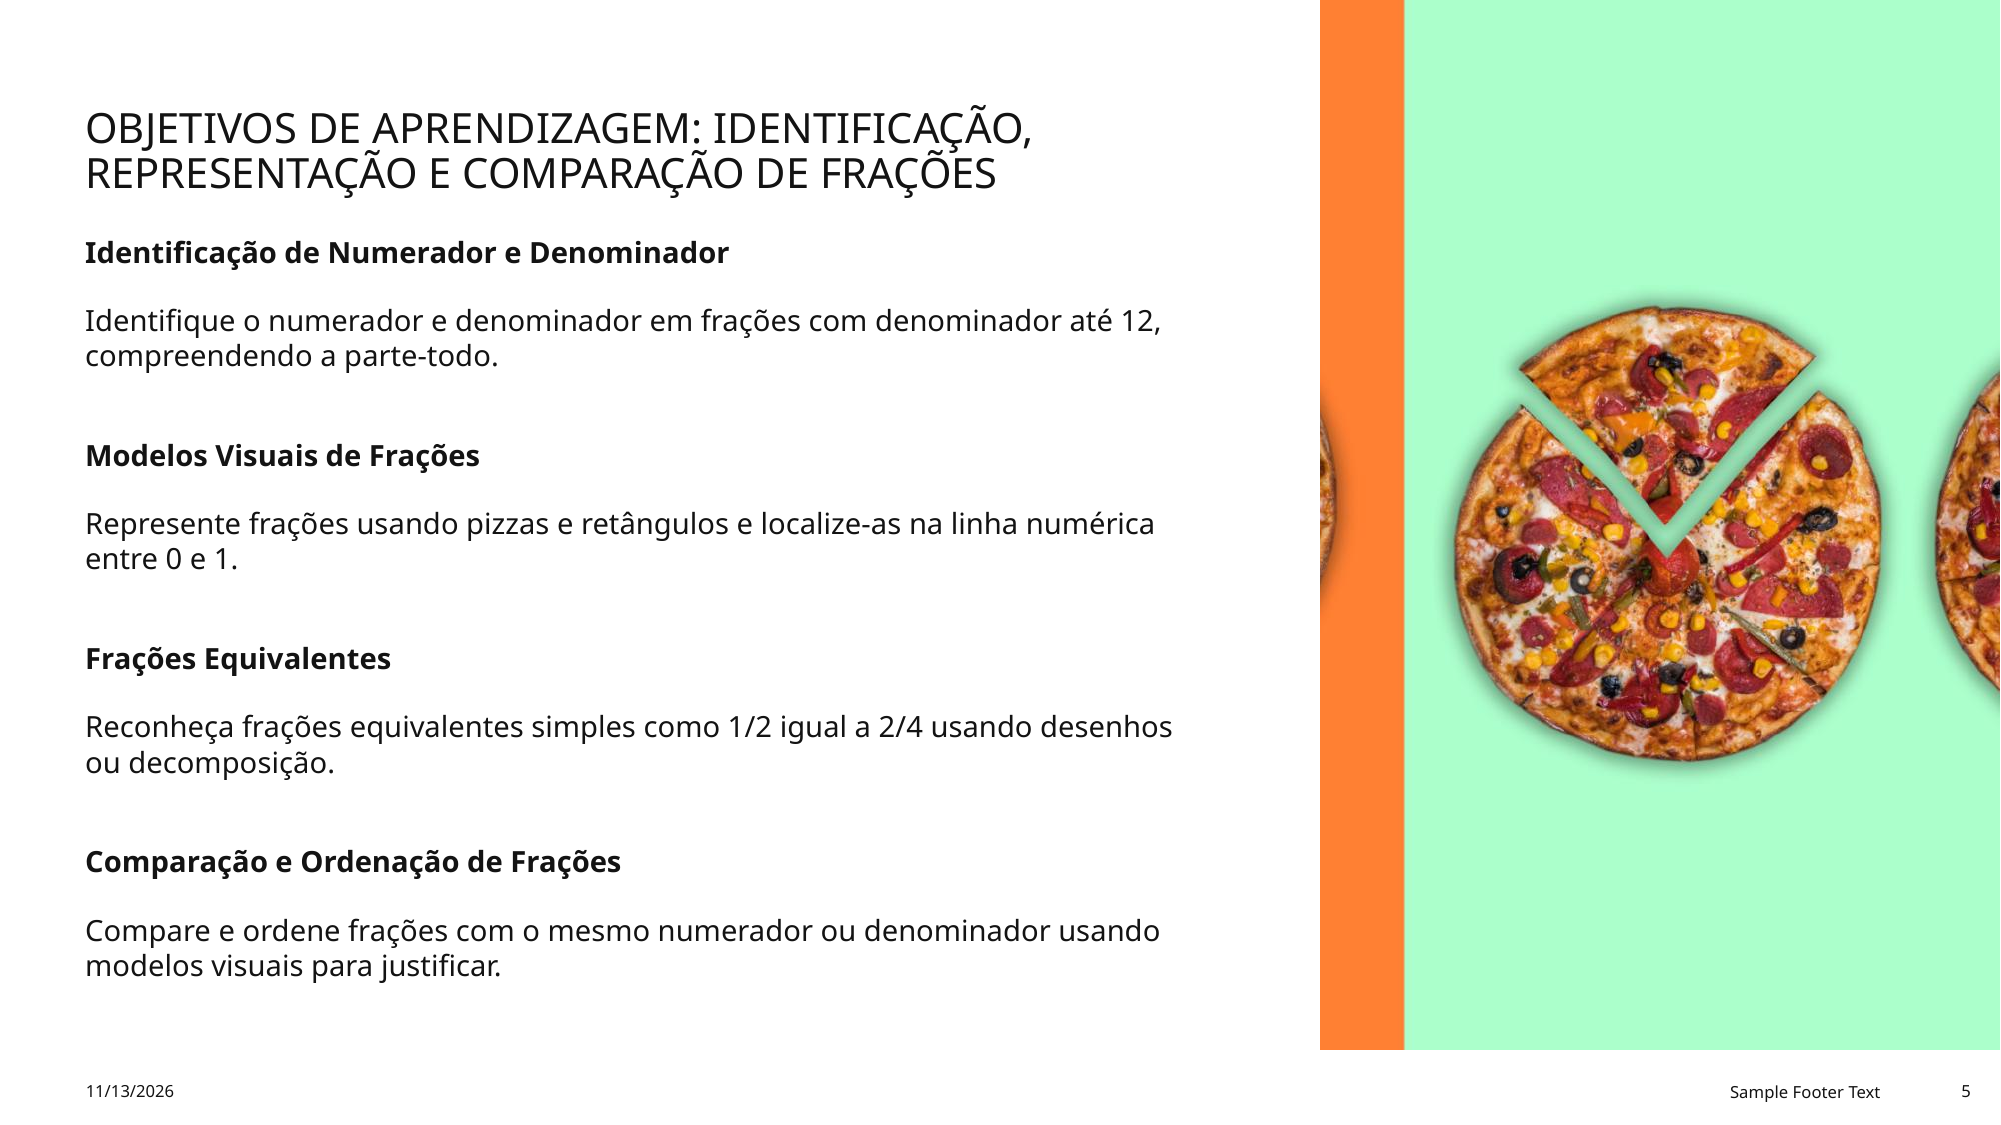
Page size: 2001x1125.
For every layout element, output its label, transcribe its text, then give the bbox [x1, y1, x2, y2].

picture [1319, 0, 2000, 1050]
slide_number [70, 1064, 537, 1120]
footer Sample Footer Text [1458, 1064, 1896, 1120]
title Objetivos de aprendizagem: identificação, representação e comparação de frações [70, 52, 1196, 206]
text_box Identificação de Numerador e Denominador Identifique o numerador e denominador em frações com denominador até 12, compreendendo a parte-todo. Modelos Visuais de Frações Represente frações usando pizzas e retângulos e localize-as na linha numérica entre 0 e 1. Frações Equivalentes Reconheça frações equivalentes simples como 1/2 igual a 2/4 usando desenhos ou decomposição. Comparação e Ordenação de Frações Compare e ordene frações com o mesmo numerador ou denominador usando modelos visuais para justificar. [70, 226, 1196, 1044]
slide_number 5 [1910, 1064, 1986, 1120]
